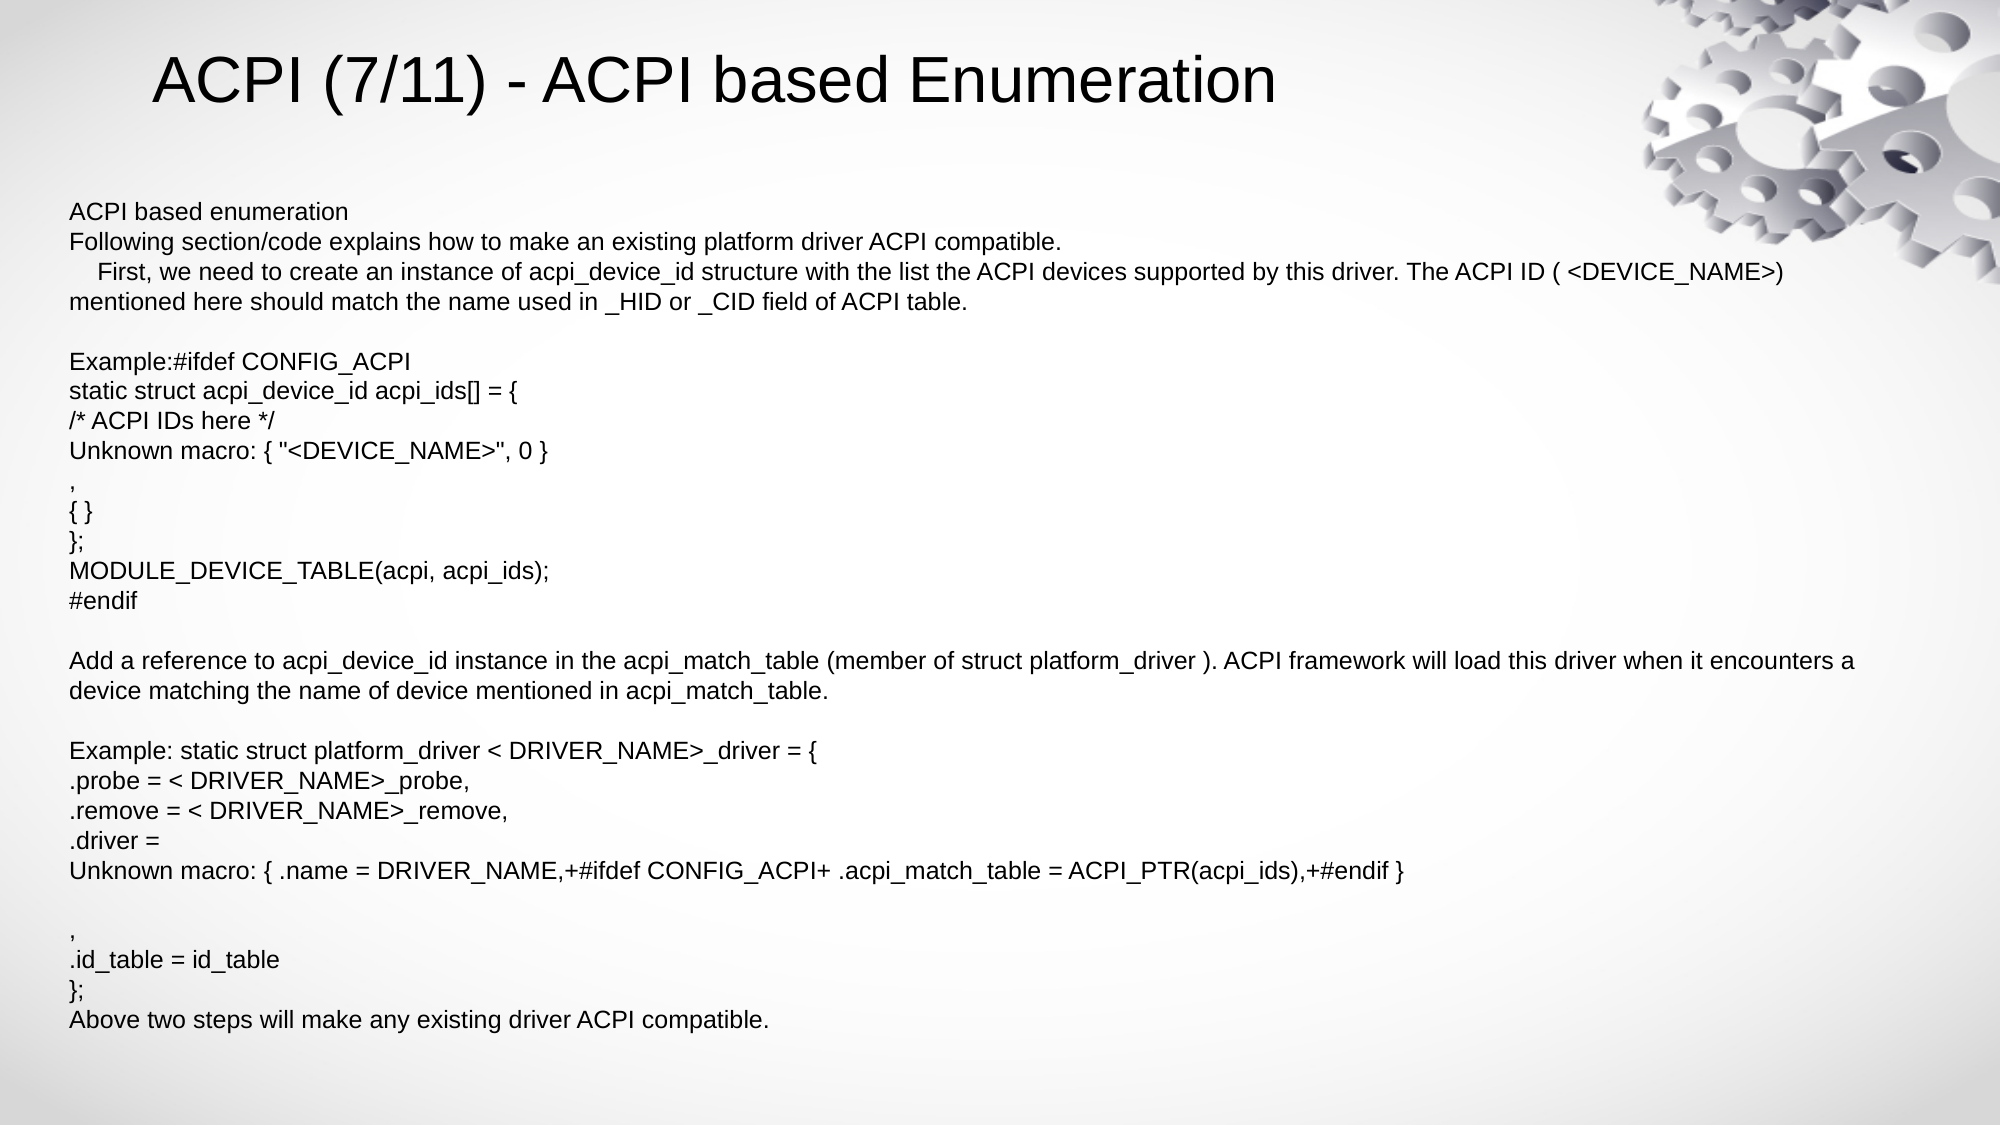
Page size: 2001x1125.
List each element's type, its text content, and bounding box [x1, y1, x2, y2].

picture [0, 0, 2000, 1125]
text_box ACPI based enumeration Following section/code explains how to make an existing platform driver ACPI compatible. First, we need to create an instance of acpi_device_id structure with the list the ACPI devices supported by this driver. The ACPI ID ( <DEVICE_NAME>) mentioned here should match the name used in _HID or _CID field of ACPI table. Example:#ifdef CONFIG_ACPI static struct acpi_device_id acpi_ids[] = { /* ACPI IDs here */ Unknown macro: { "<DEVICE_NAME>", 0 } , { } }; MODULE_DEVICE_TABLE(acpi, acpi_ids); #endif Add a reference to acpi_device_id instance in the acpi_match_table (member of struct platform_driver ). ACPI framework will load this driver when it encounters a device matching the name of device mentioned in acpi_match_table. Example: static struct platform_driver < DRIVER_NAME>_driver = { .probe = < DRIVER_NAME>_probe, .remove = < DRIVER_NAME>_remove, .driver = Unknown macro: { .name = DRIVER_NAME,+#ifdef CONFIG_ACPI+ .acpi_match_table = ACPI_PTR(acpi_ids),+#endif } , .id_table = id_table }; Above two steps will make any existing driver ACPI compatible. [54, 188, 1904, 1042]
title ACPI (7/11) - ACPI based Enumeration [137, 29, 1863, 124]
